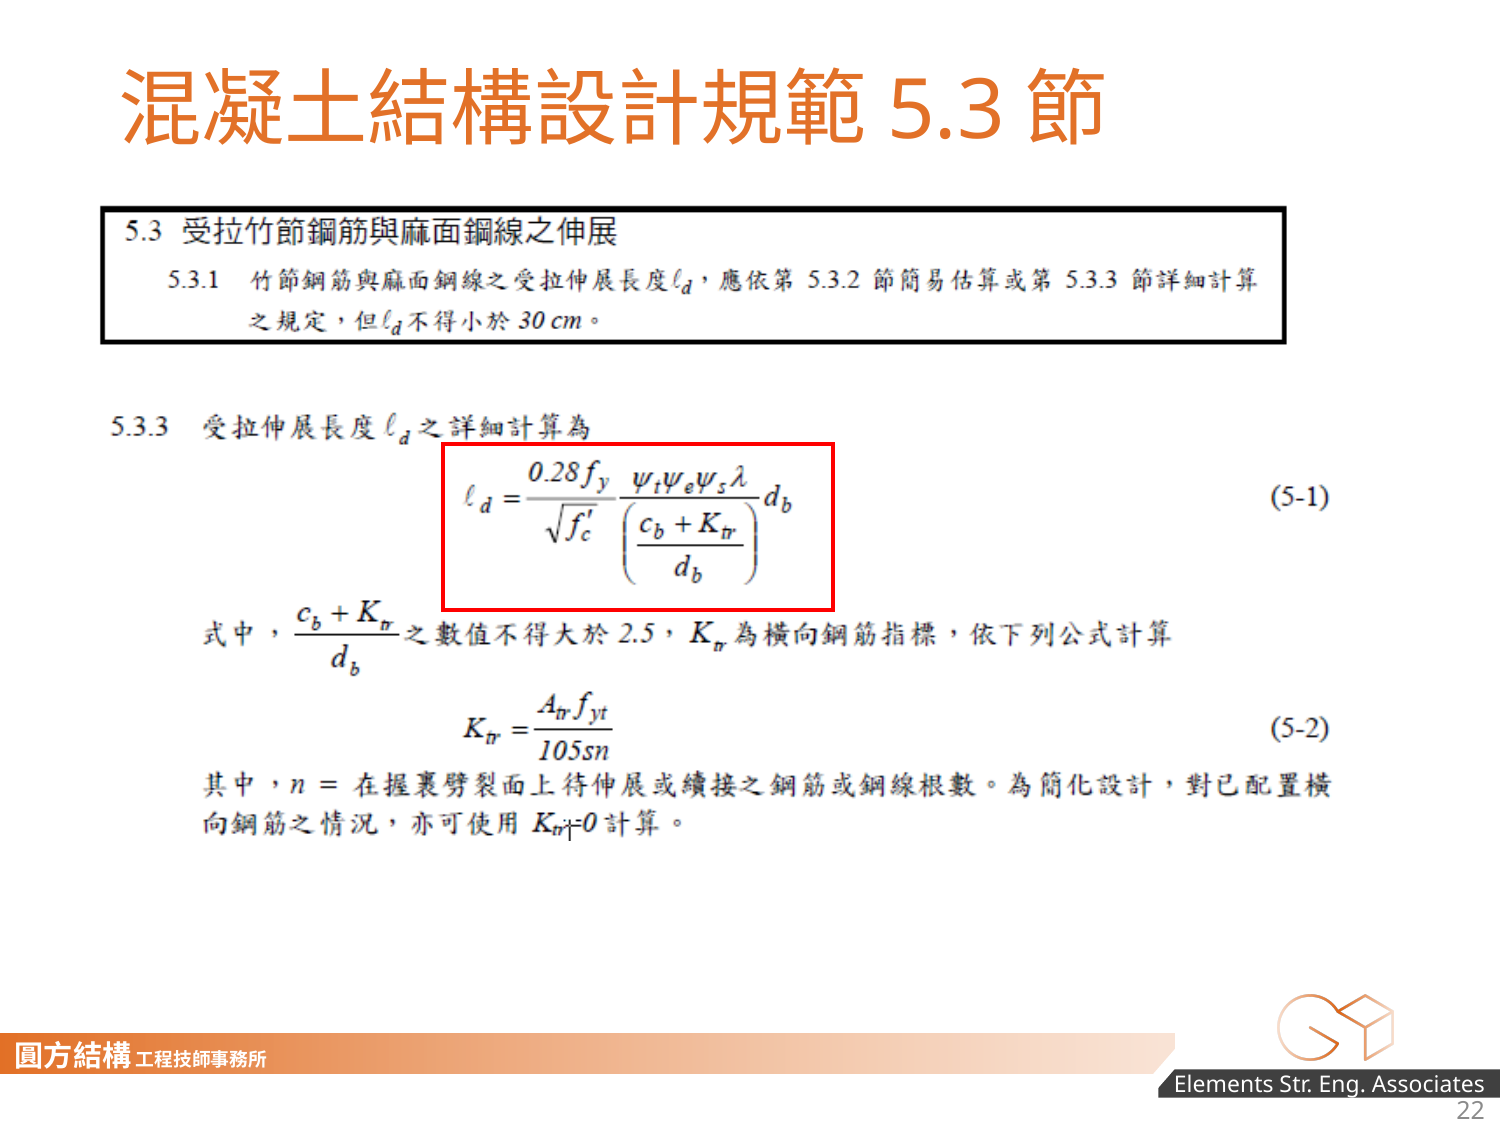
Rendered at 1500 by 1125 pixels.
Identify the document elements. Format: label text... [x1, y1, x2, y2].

picture [92, 408, 1349, 841]
picture [1277, 994, 1394, 1061]
title 混凝土結構設計規範5.3節 [103, 59, 1397, 164]
slide_number 22 [1162, 1081, 1500, 1125]
picture [88, 200, 1301, 351]
